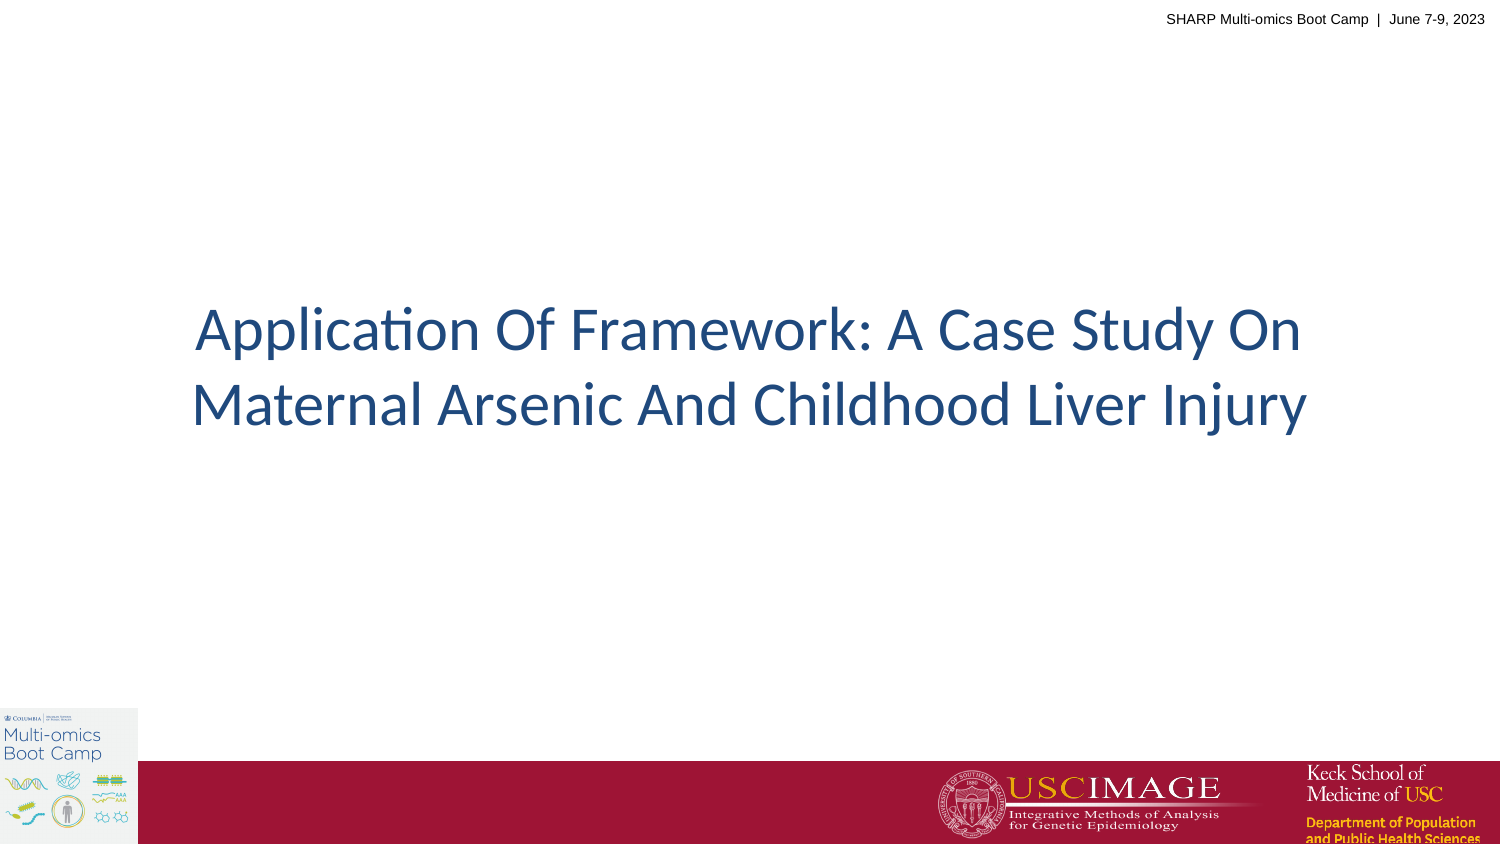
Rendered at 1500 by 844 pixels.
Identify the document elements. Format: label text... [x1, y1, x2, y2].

picture [926, 760, 1328, 844]
title Application Of Framework: A Case Study On Maternal Arsenic And Childhood Liver Injury [103, 280, 1397, 422]
picture [0, 708, 138, 844]
